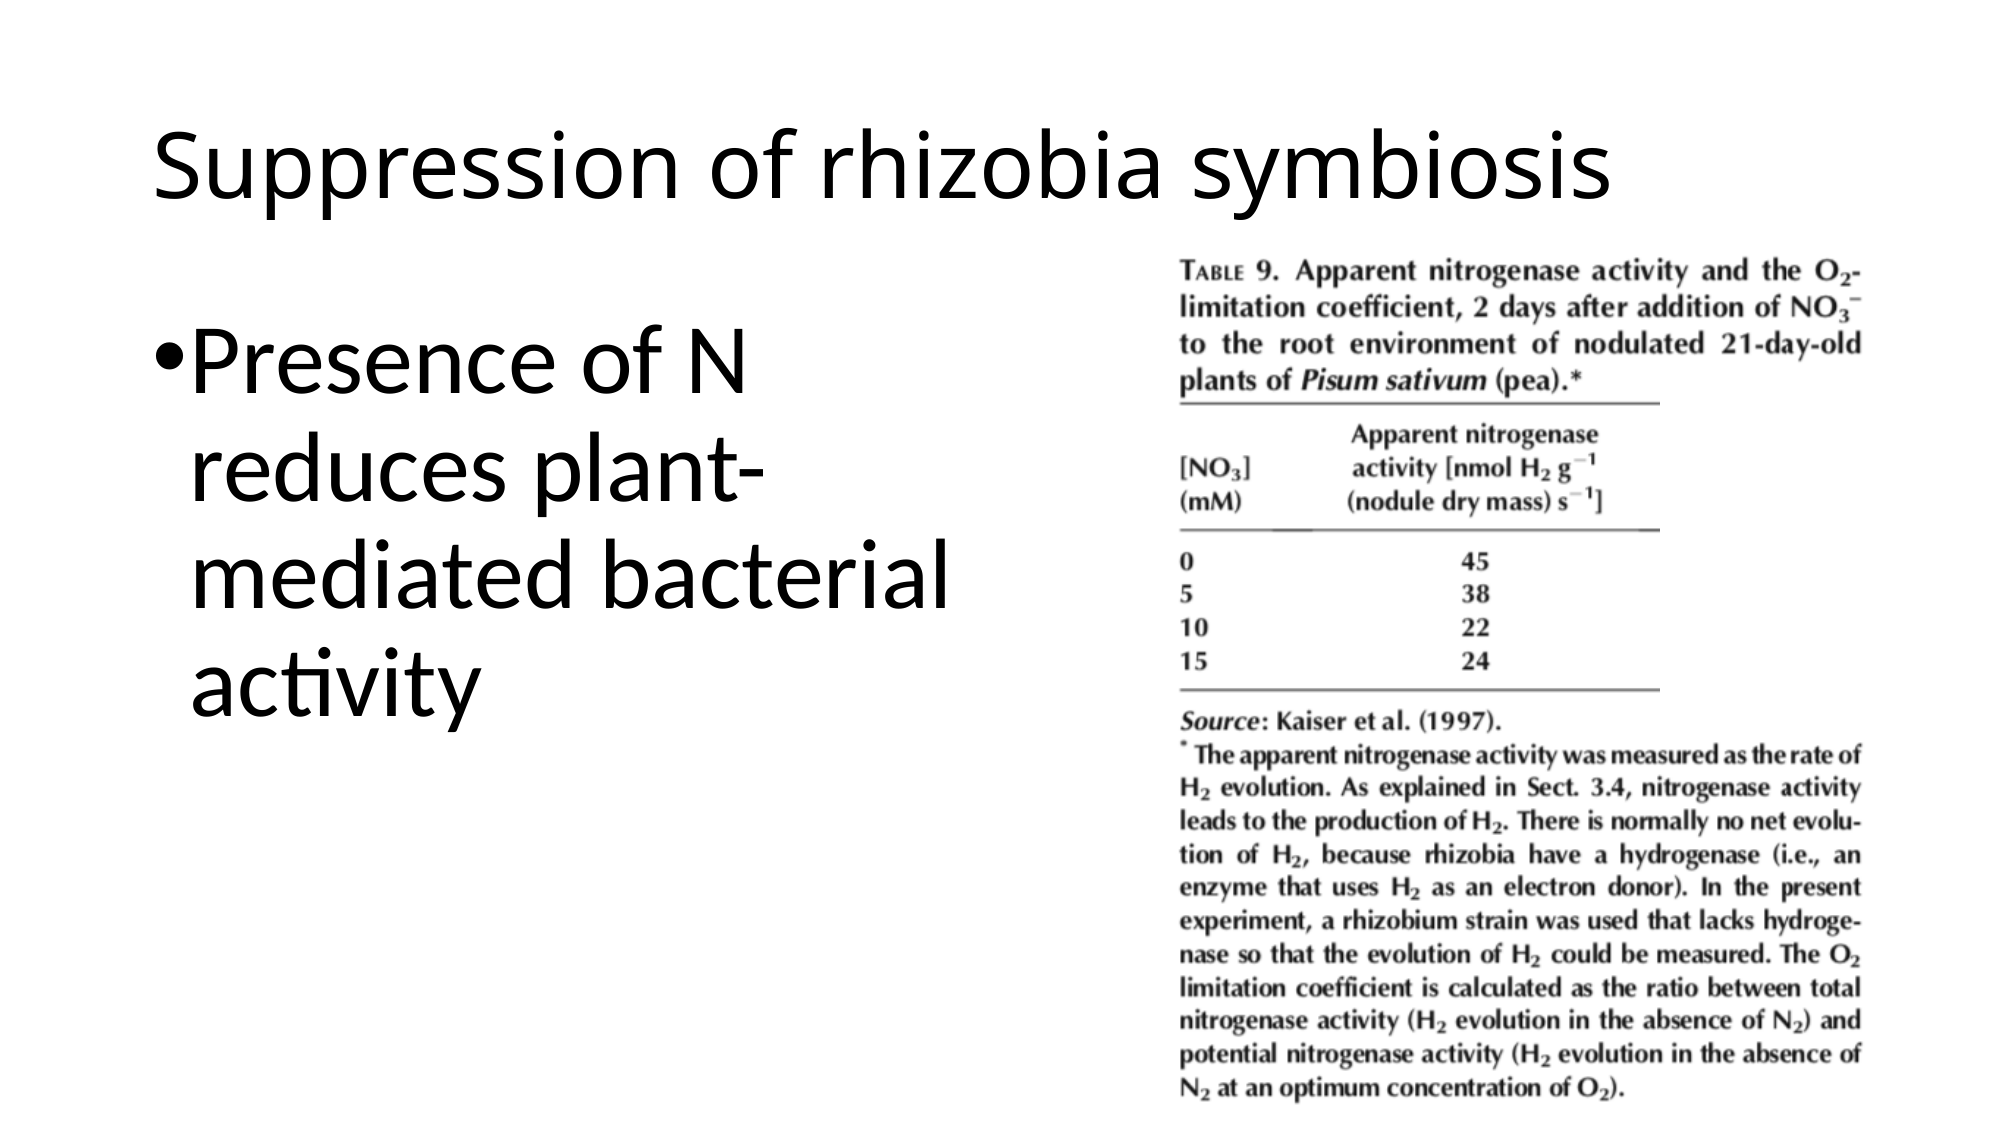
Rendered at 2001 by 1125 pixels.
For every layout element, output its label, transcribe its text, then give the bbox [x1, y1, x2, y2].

list Presence of N reduces plant-mediated bacterial activity [137, 299, 1077, 1014]
title Suppression of rhizobia symbiosis [137, 59, 1863, 278]
picture [1166, 246, 1879, 1125]
